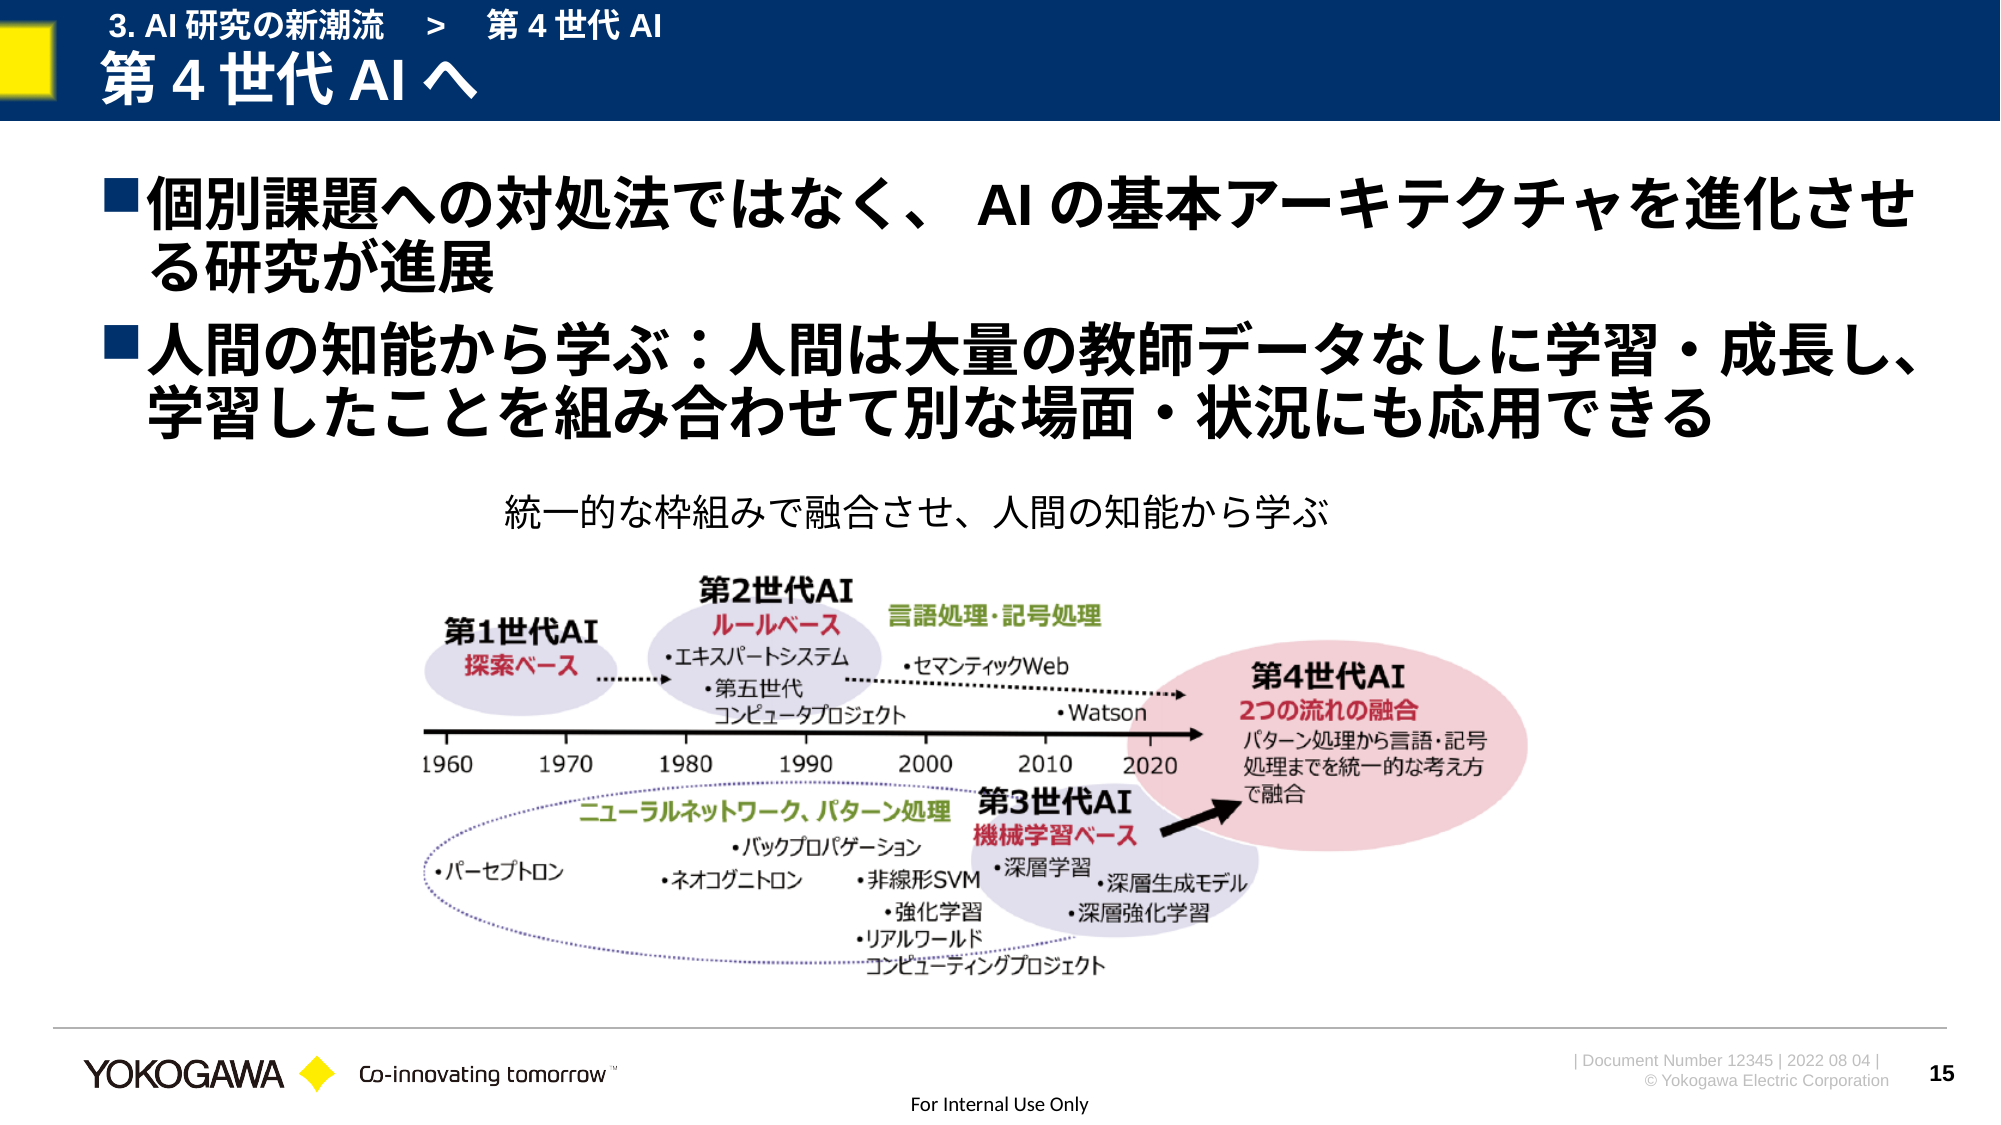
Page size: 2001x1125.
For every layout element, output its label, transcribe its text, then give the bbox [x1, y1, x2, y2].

slide_number 15 [1904, 1042, 1970, 1103]
picture [0, 6, 69, 115]
picture [423, 542, 1534, 985]
picture [83, 1055, 617, 1093]
text_box 個別課題への対処法ではなく、AIの基本アーキテクチャを進化させる研究が進展 人間の知能から学ぶ：人間は大量の教師データなしに学習・成長し、学習したことを組み合わせて別な場面・状況にも応用できる [84, 167, 1955, 280]
text_box 統一的な枠組みで融合させ、人間の知能から学ぶ [474, 481, 1360, 542]
title 第4世代AIへ [84, 39, 1955, 125]
text_box 3. AI研究の新潮流 > 第4世代AI [93, 0, 836, 39]
